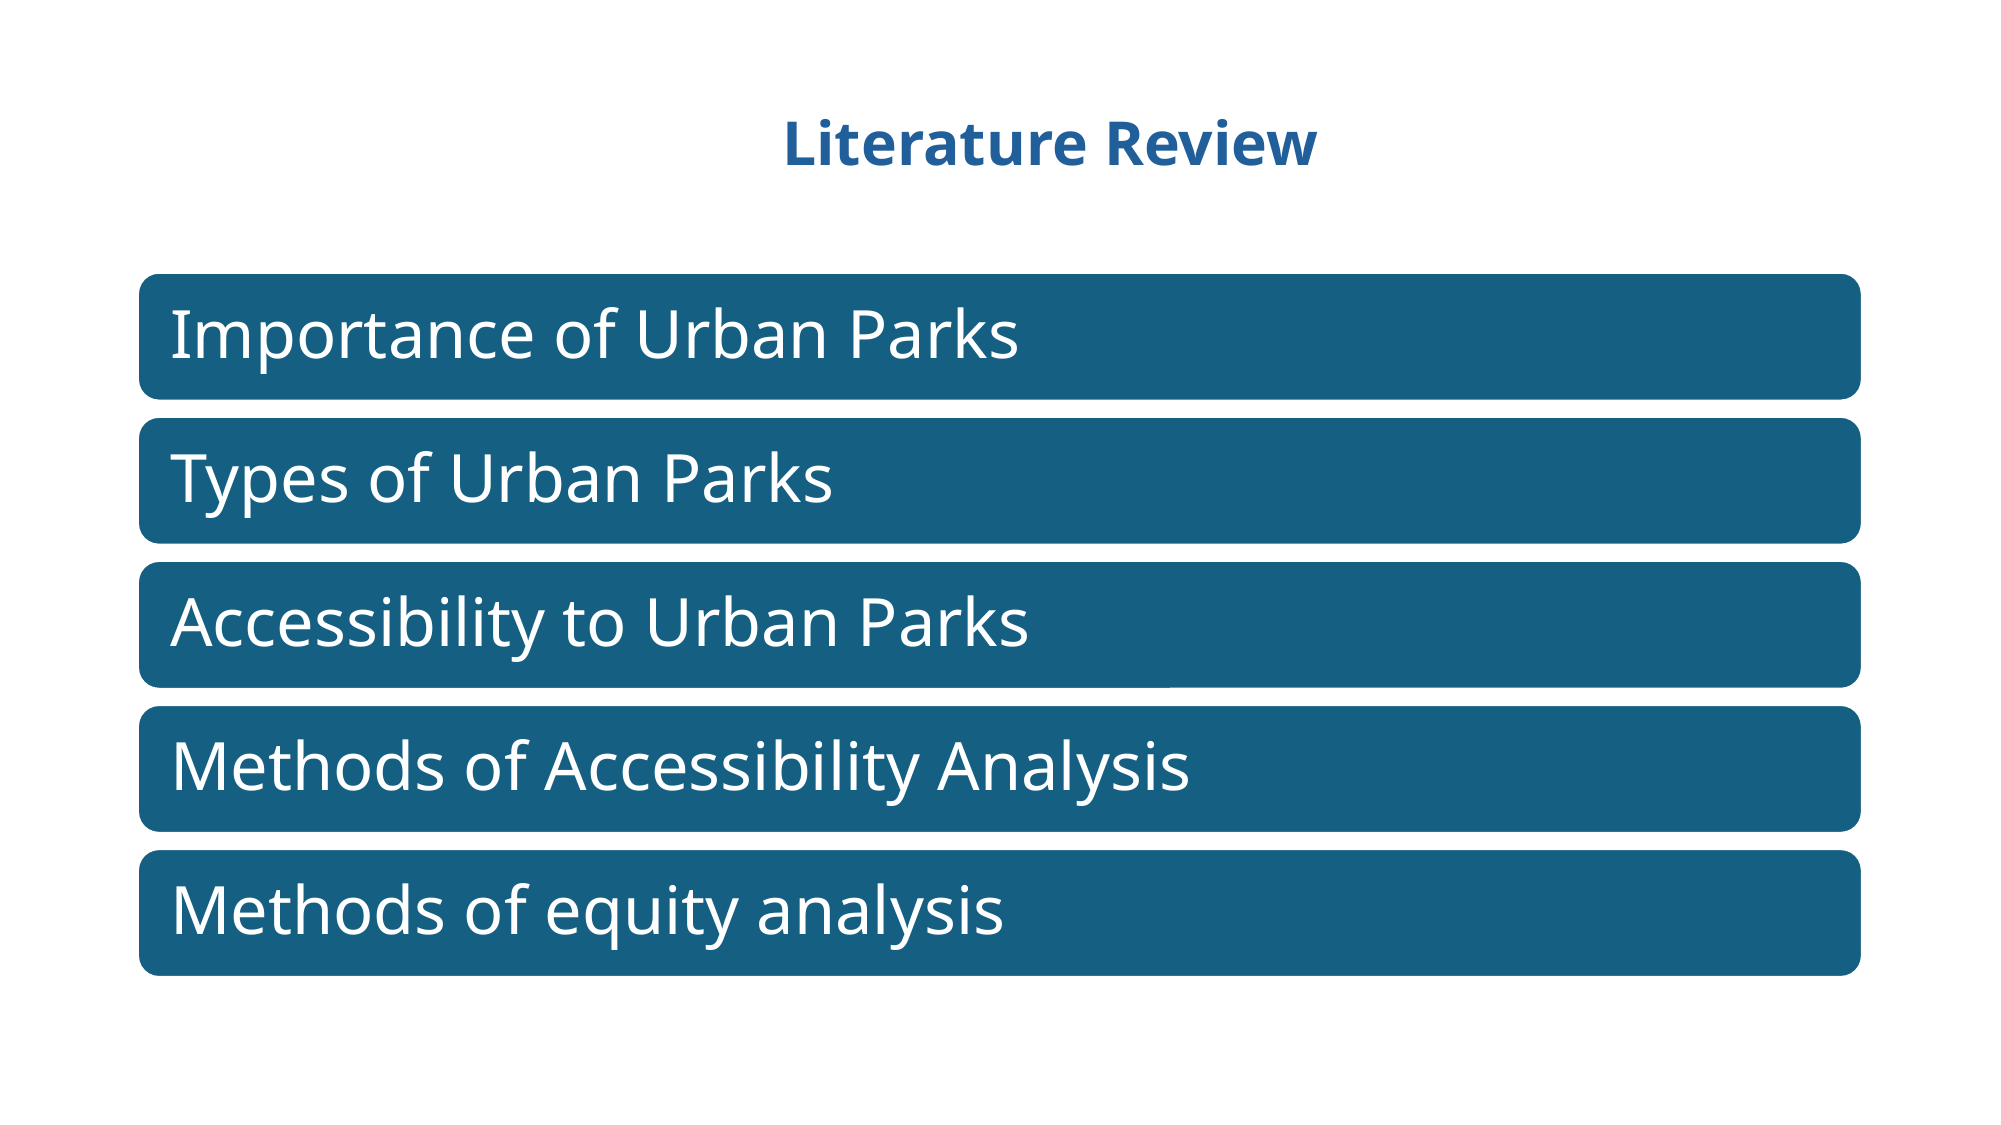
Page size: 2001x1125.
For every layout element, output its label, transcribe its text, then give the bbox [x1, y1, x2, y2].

title Literature Review [580, 104, 1521, 248]
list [136, 267, 1863, 983]
